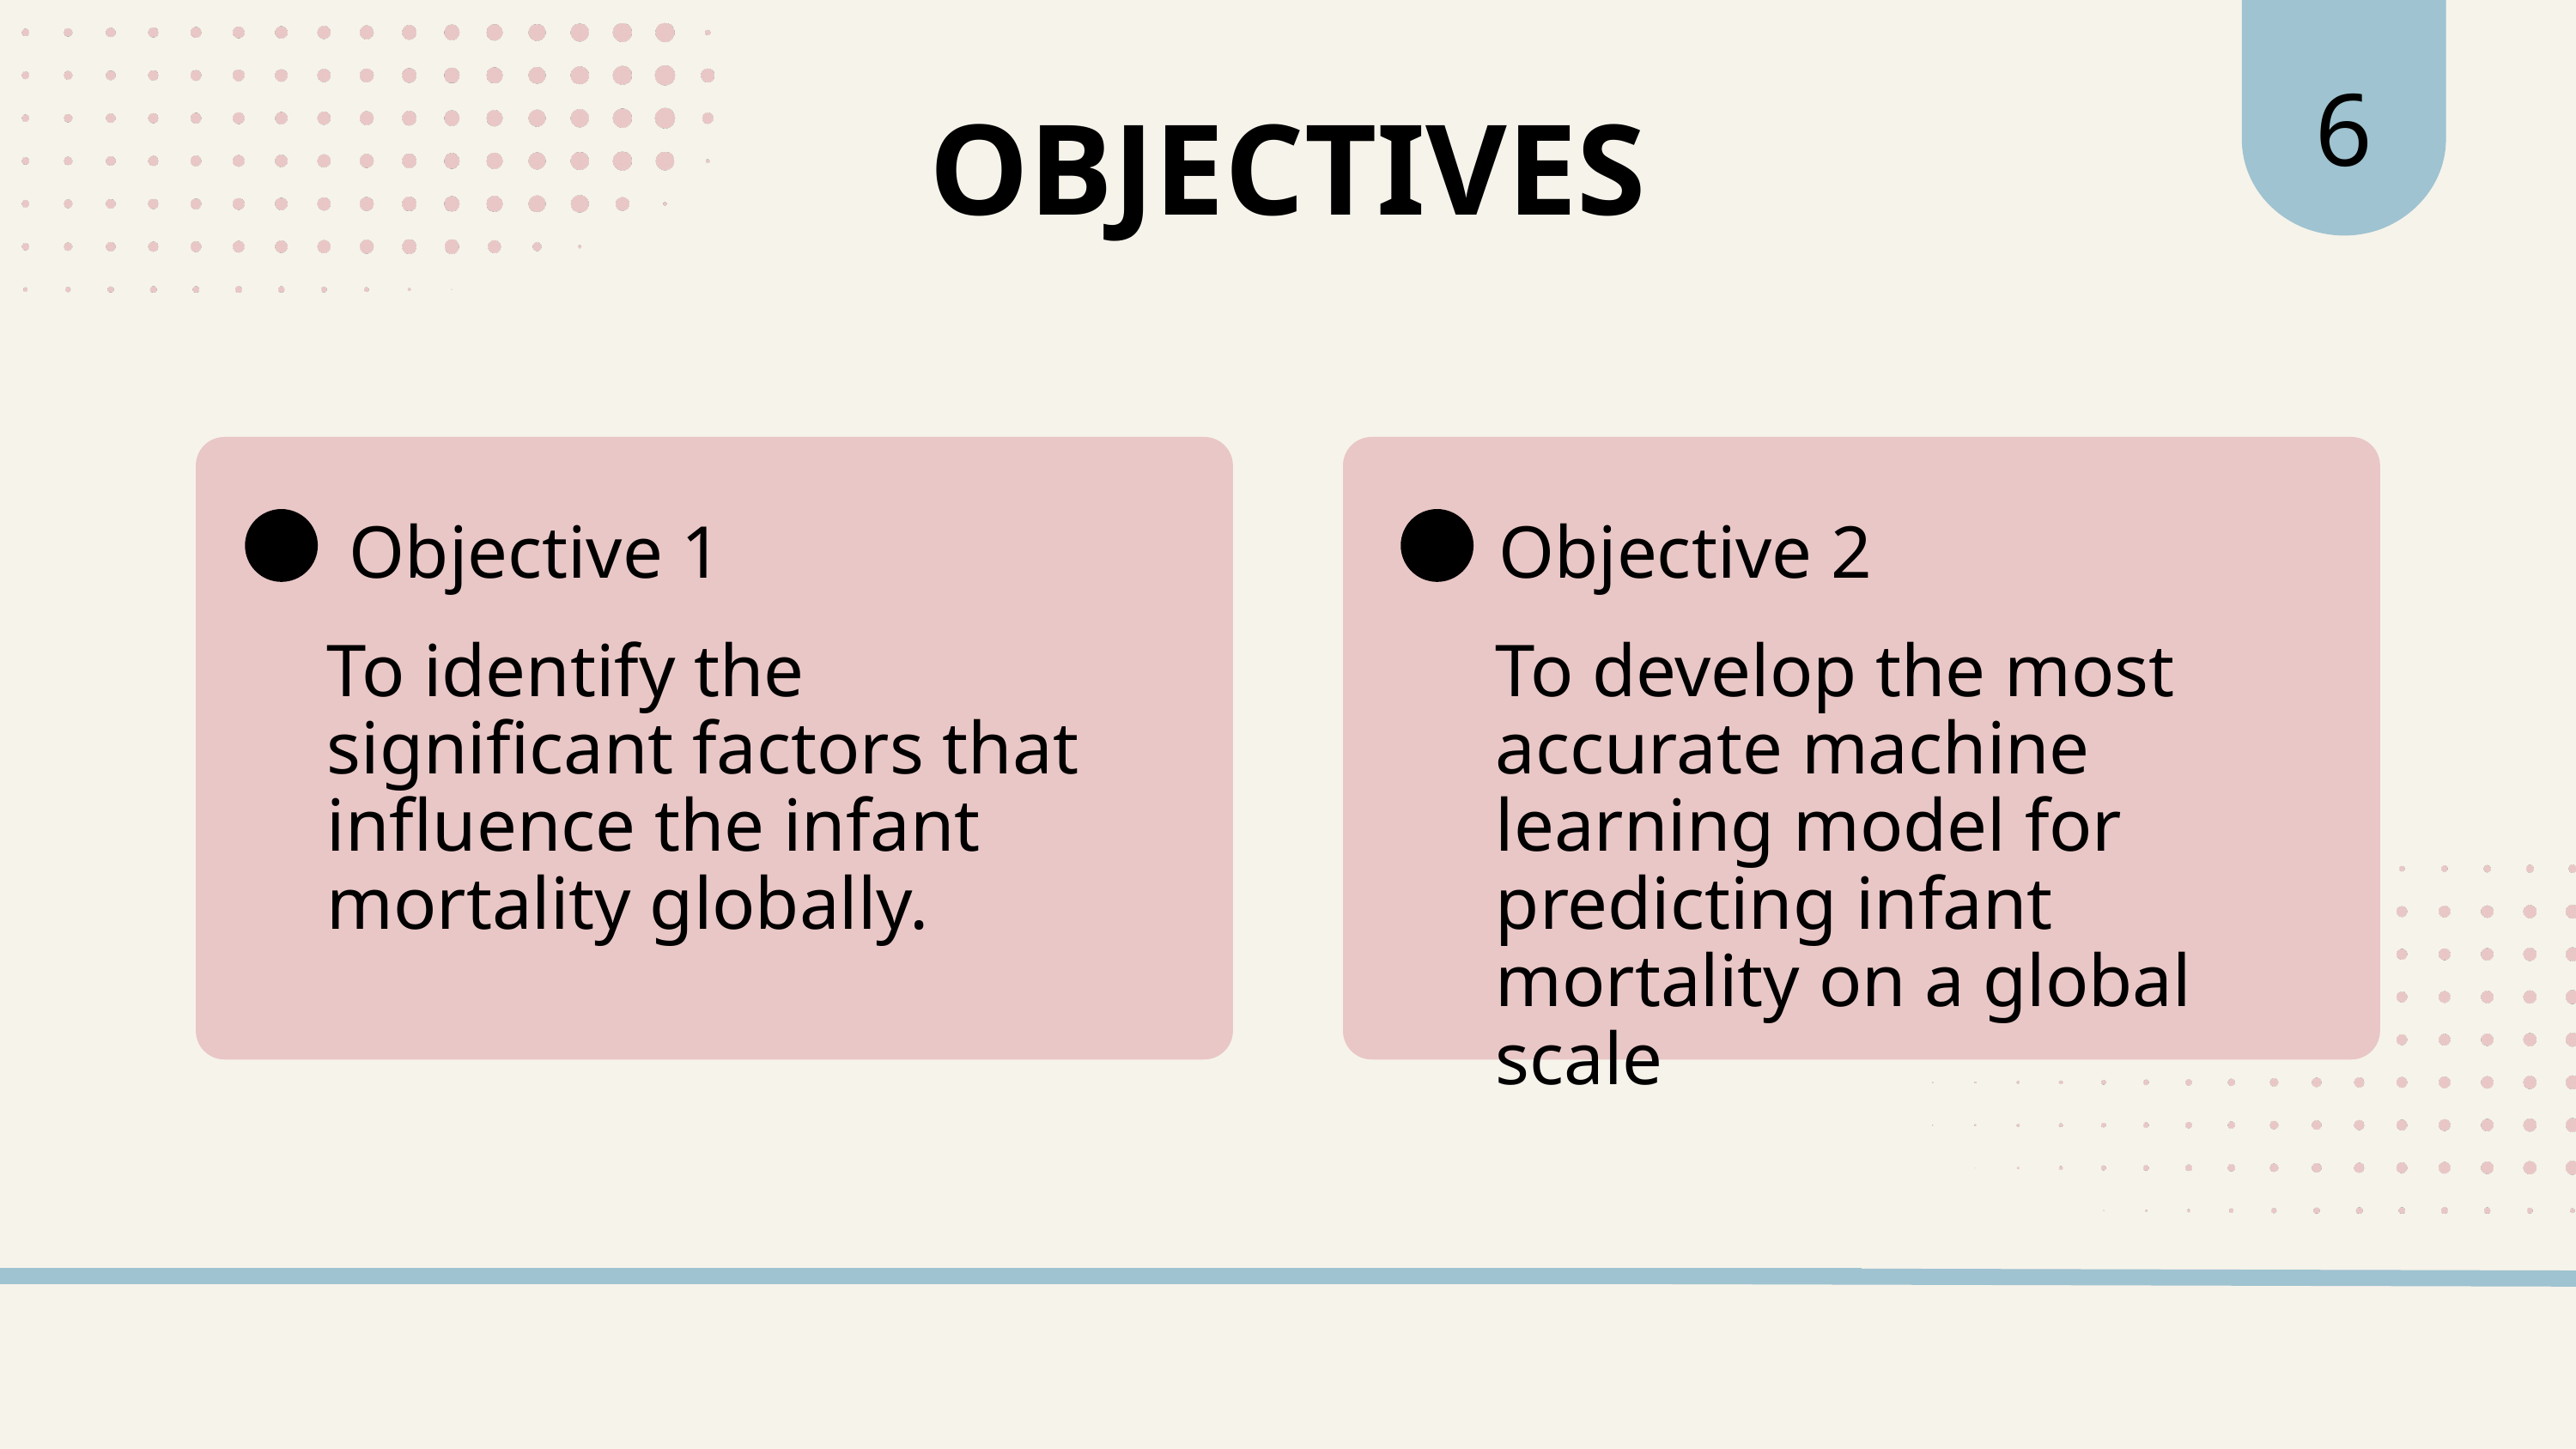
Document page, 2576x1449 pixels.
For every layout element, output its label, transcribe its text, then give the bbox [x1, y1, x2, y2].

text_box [1400, 508, 1474, 583]
text_box [1889, 864, 2576, 1215]
text_box [0, 0, 714, 293]
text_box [1342, 436, 2381, 1060]
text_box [245, 508, 319, 583]
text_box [195, 436, 1234, 1060]
text_box OBJECTIVES [714, 122, 2231, 240]
text_box To develop the most accurate machine learning model for predicting infant mortality on a global scale [1495, 1066, 2330, 1099]
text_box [2233, 0, 2455, 236]
